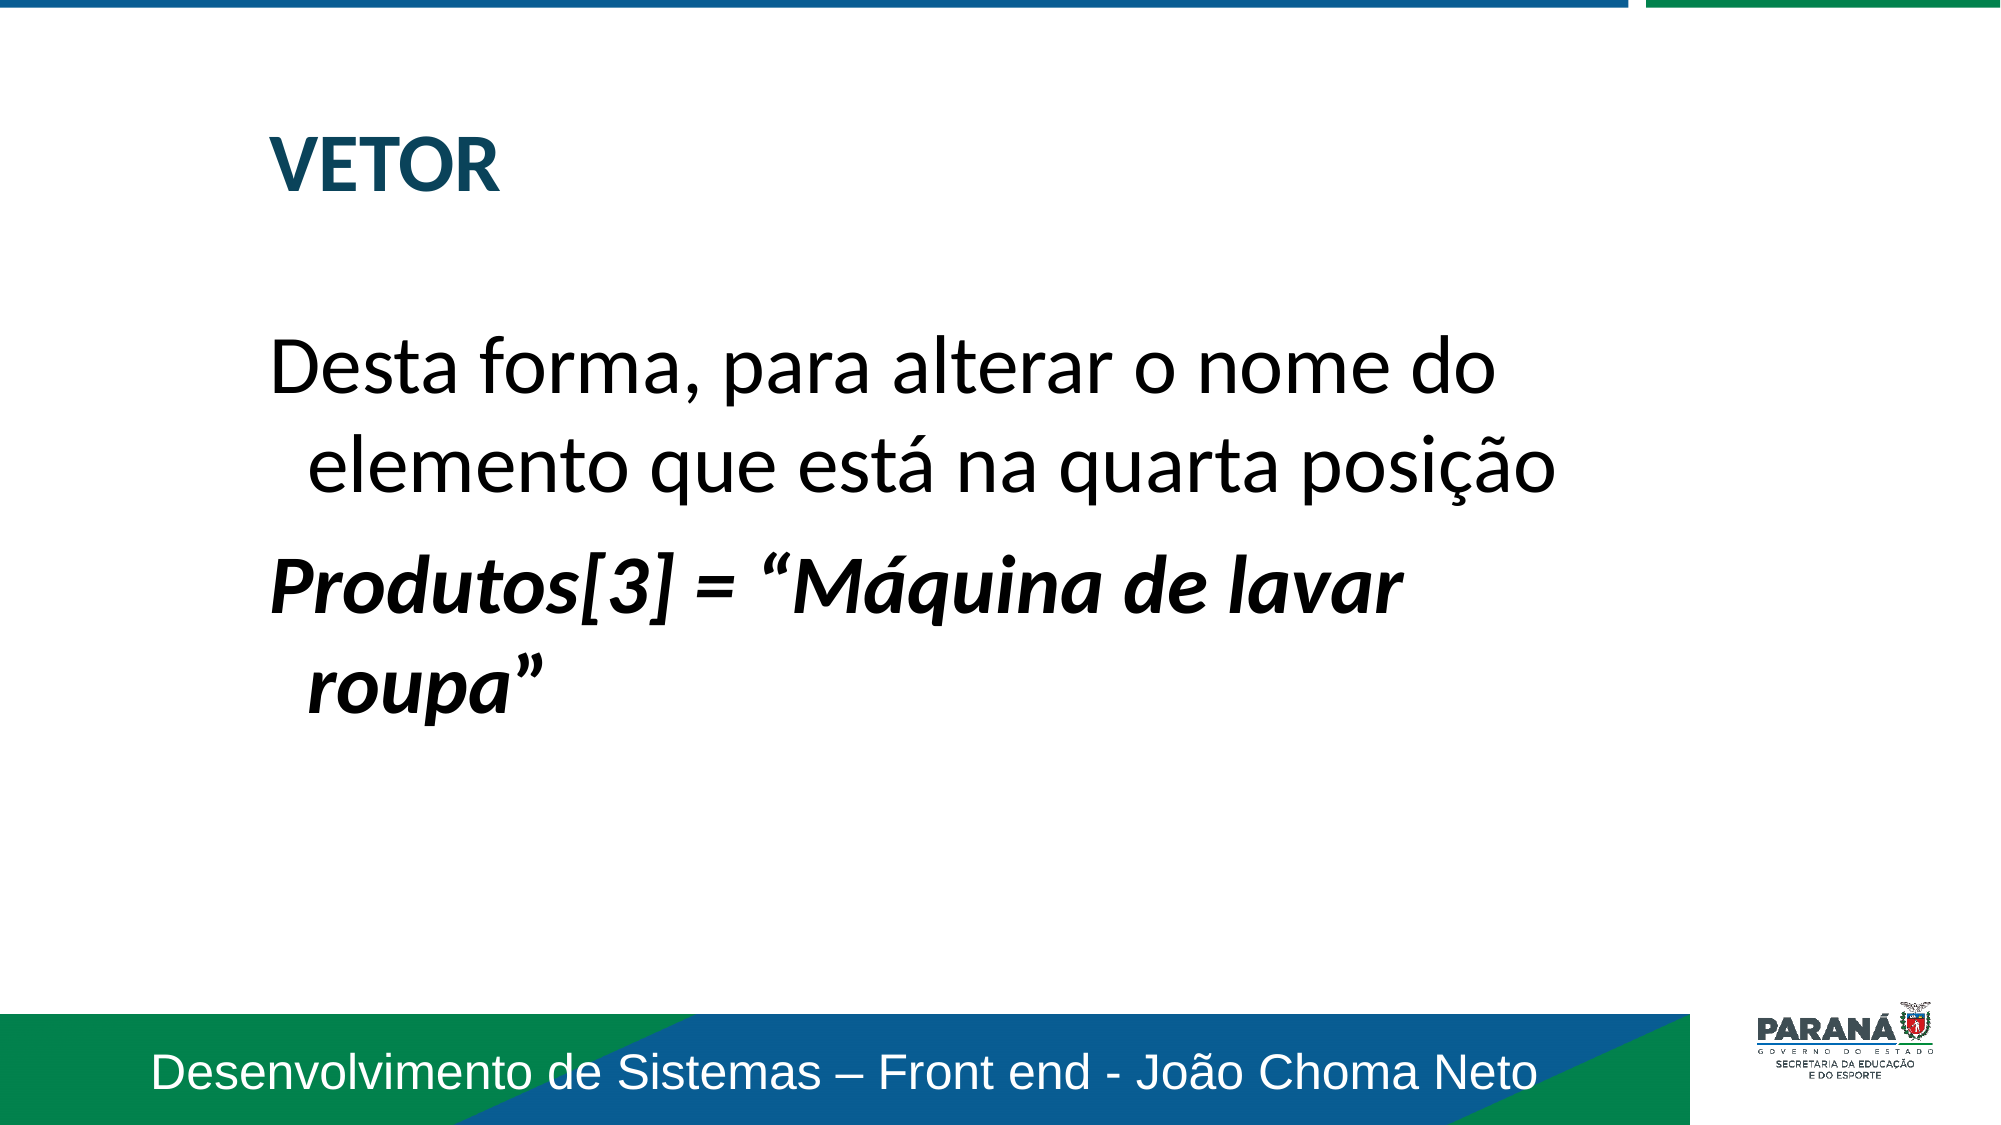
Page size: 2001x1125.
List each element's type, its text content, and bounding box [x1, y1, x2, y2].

list VETOR [217, 111, 1637, 249]
picture [0, 1014, 1690, 1125]
picture [1757, 1002, 1933, 1081]
list Desta forma, para alterar o nome do elemento que está na quarta posição Produtos[3] = “Máquina de lavar roupa” [217, 302, 1677, 921]
